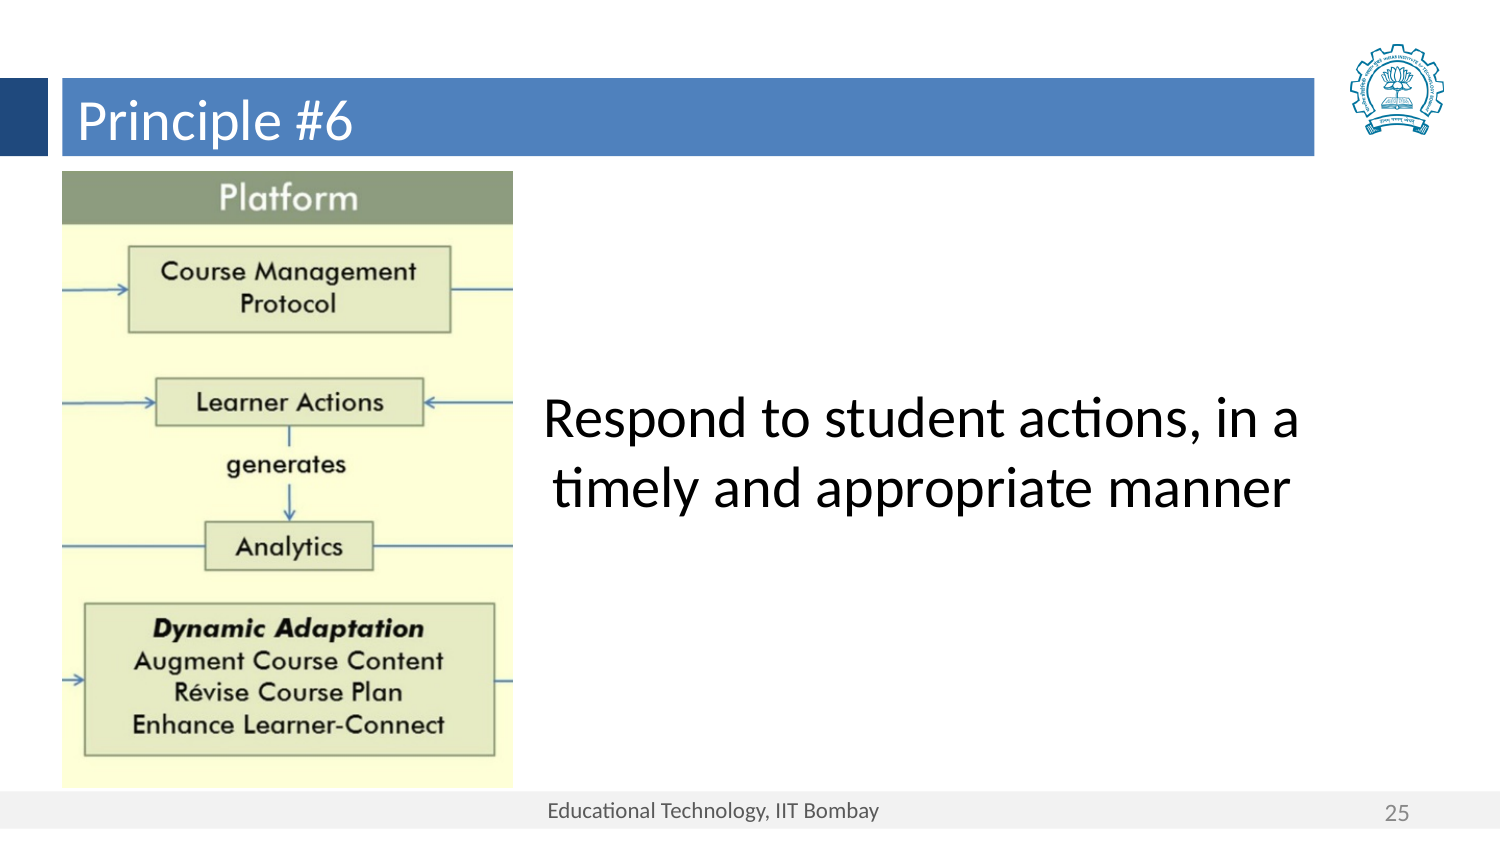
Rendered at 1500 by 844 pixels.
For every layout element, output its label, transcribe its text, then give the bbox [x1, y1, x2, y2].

picture [1374, 126, 1420, 135]
list Principle #6 [62, 78, 1288, 156]
text_box Respond to student actions, in a timely and appropriate manner [525, 171, 1313, 817]
slide_number 25 [1332, 789, 1425, 835]
picture [1350, 44, 1444, 135]
picture [62, 171, 513, 788]
